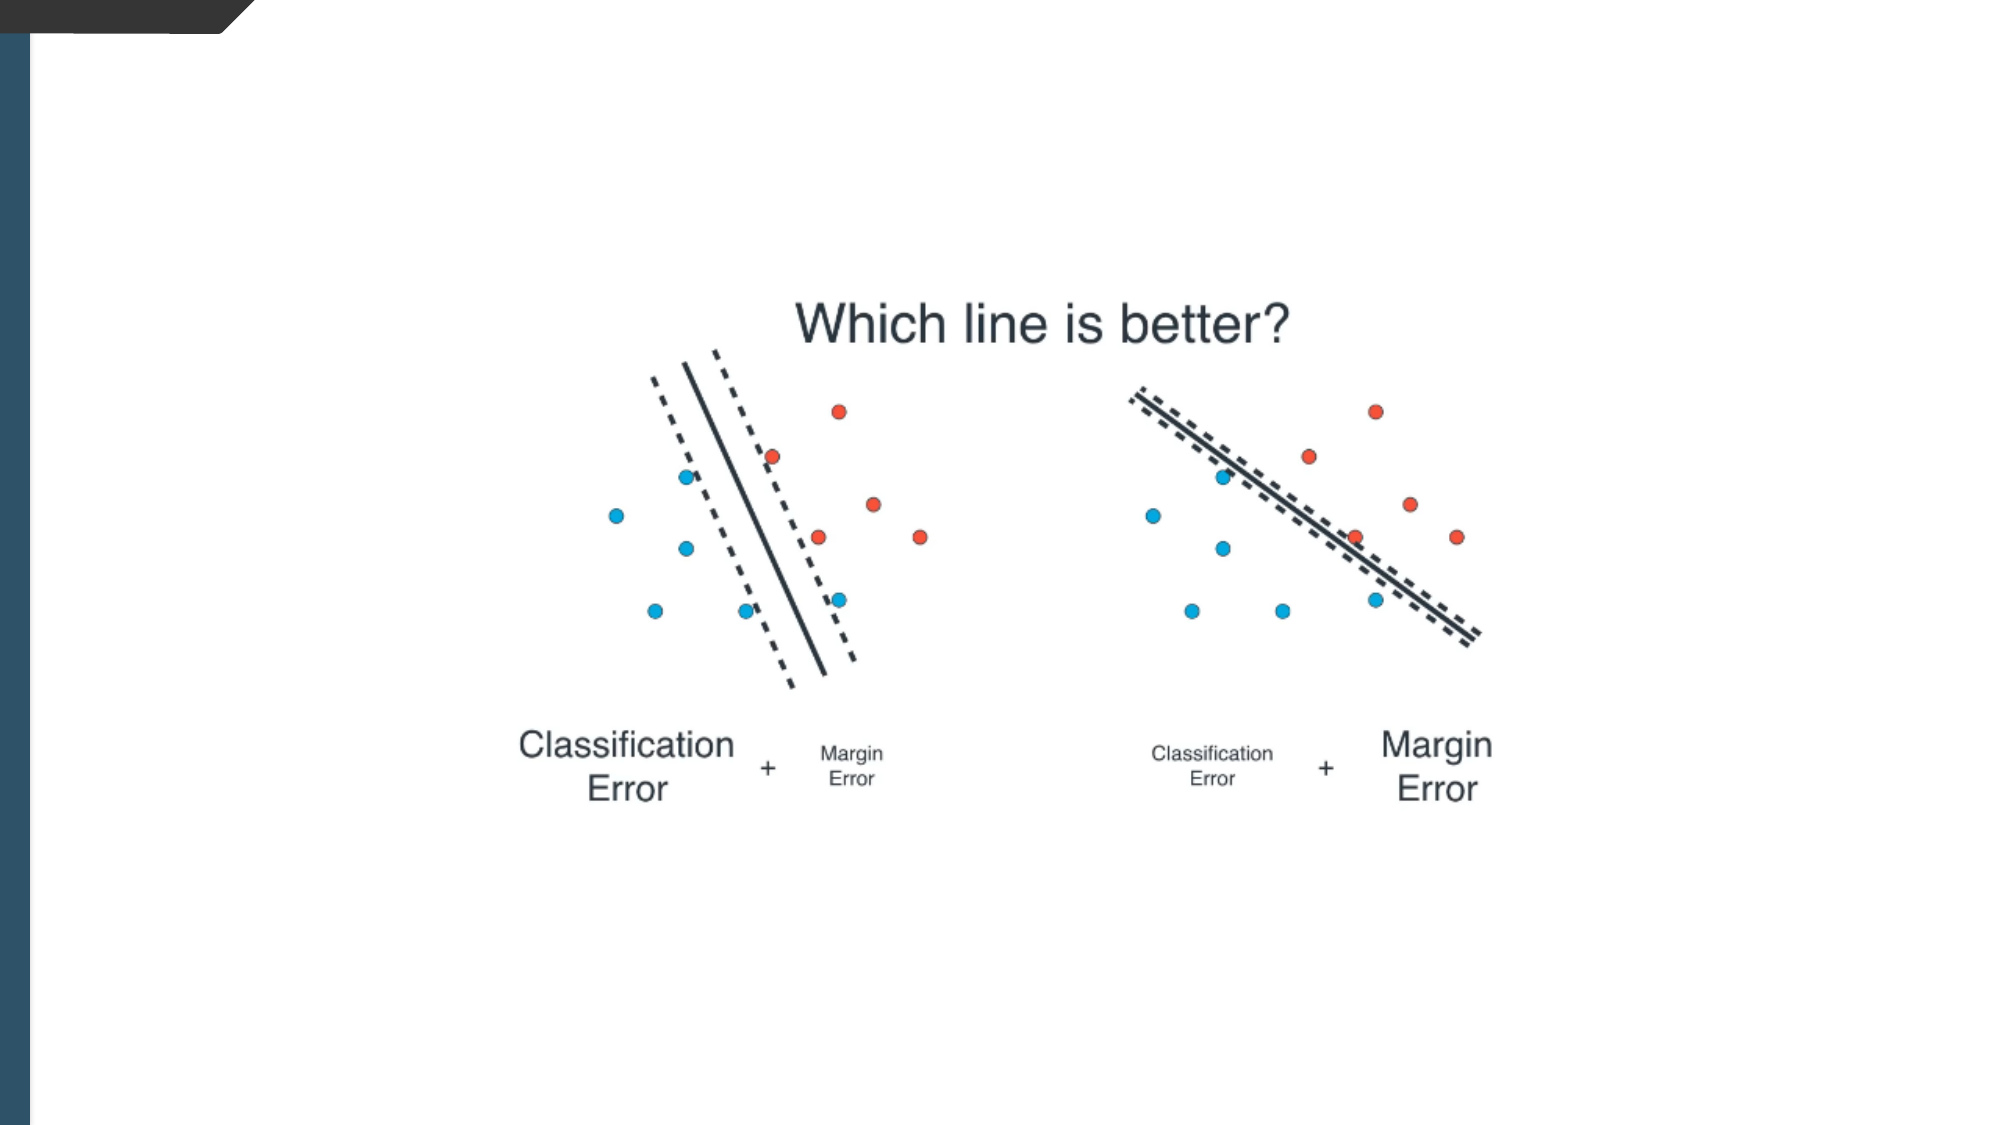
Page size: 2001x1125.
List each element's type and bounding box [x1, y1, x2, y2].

picture [466, 234, 1534, 890]
